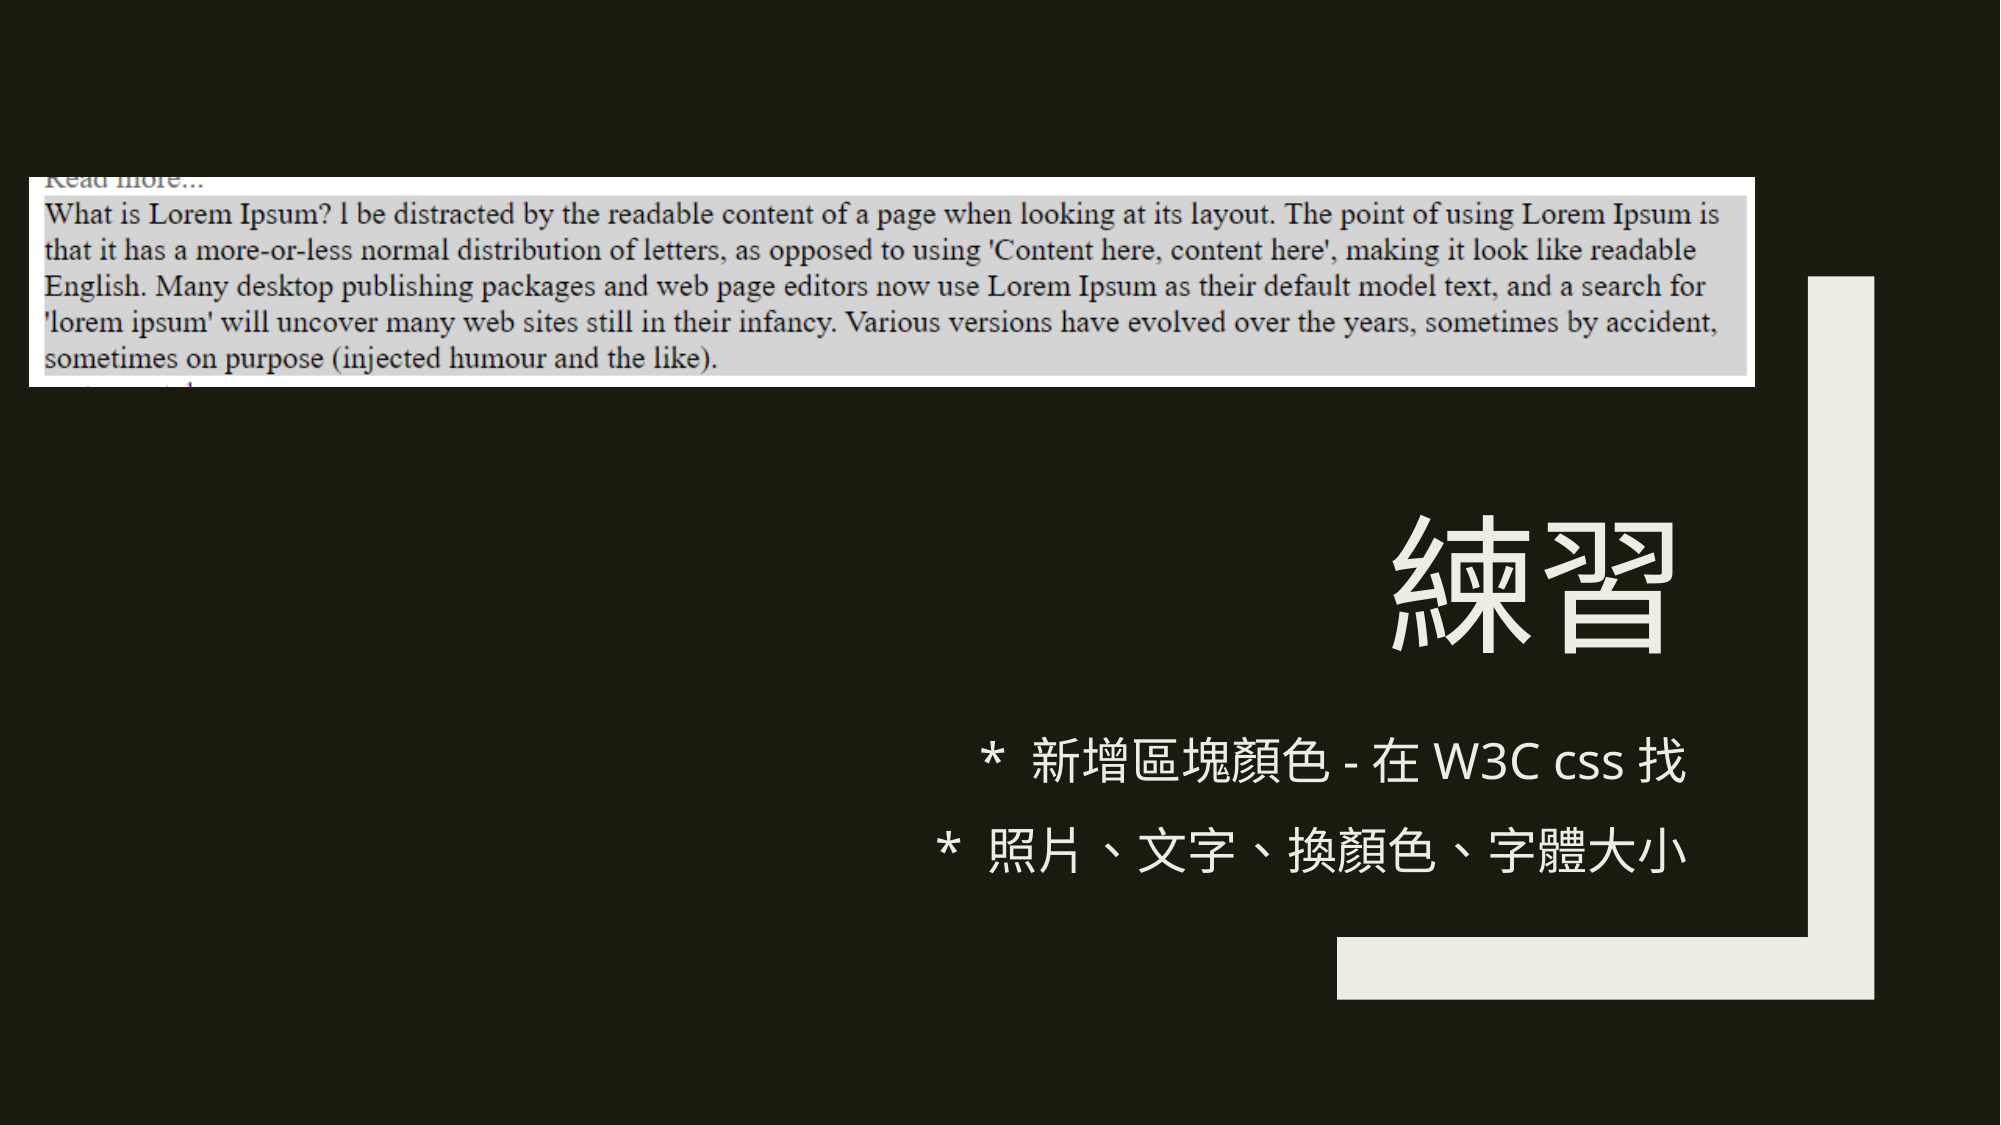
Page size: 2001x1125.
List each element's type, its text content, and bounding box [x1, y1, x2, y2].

picture [29, 177, 1755, 387]
title 練習 [125, 387, 1703, 682]
list * 新增區塊顏色-在W3C css找 * 照片、文字、換顏色、字體大小 [125, 691, 1703, 880]
